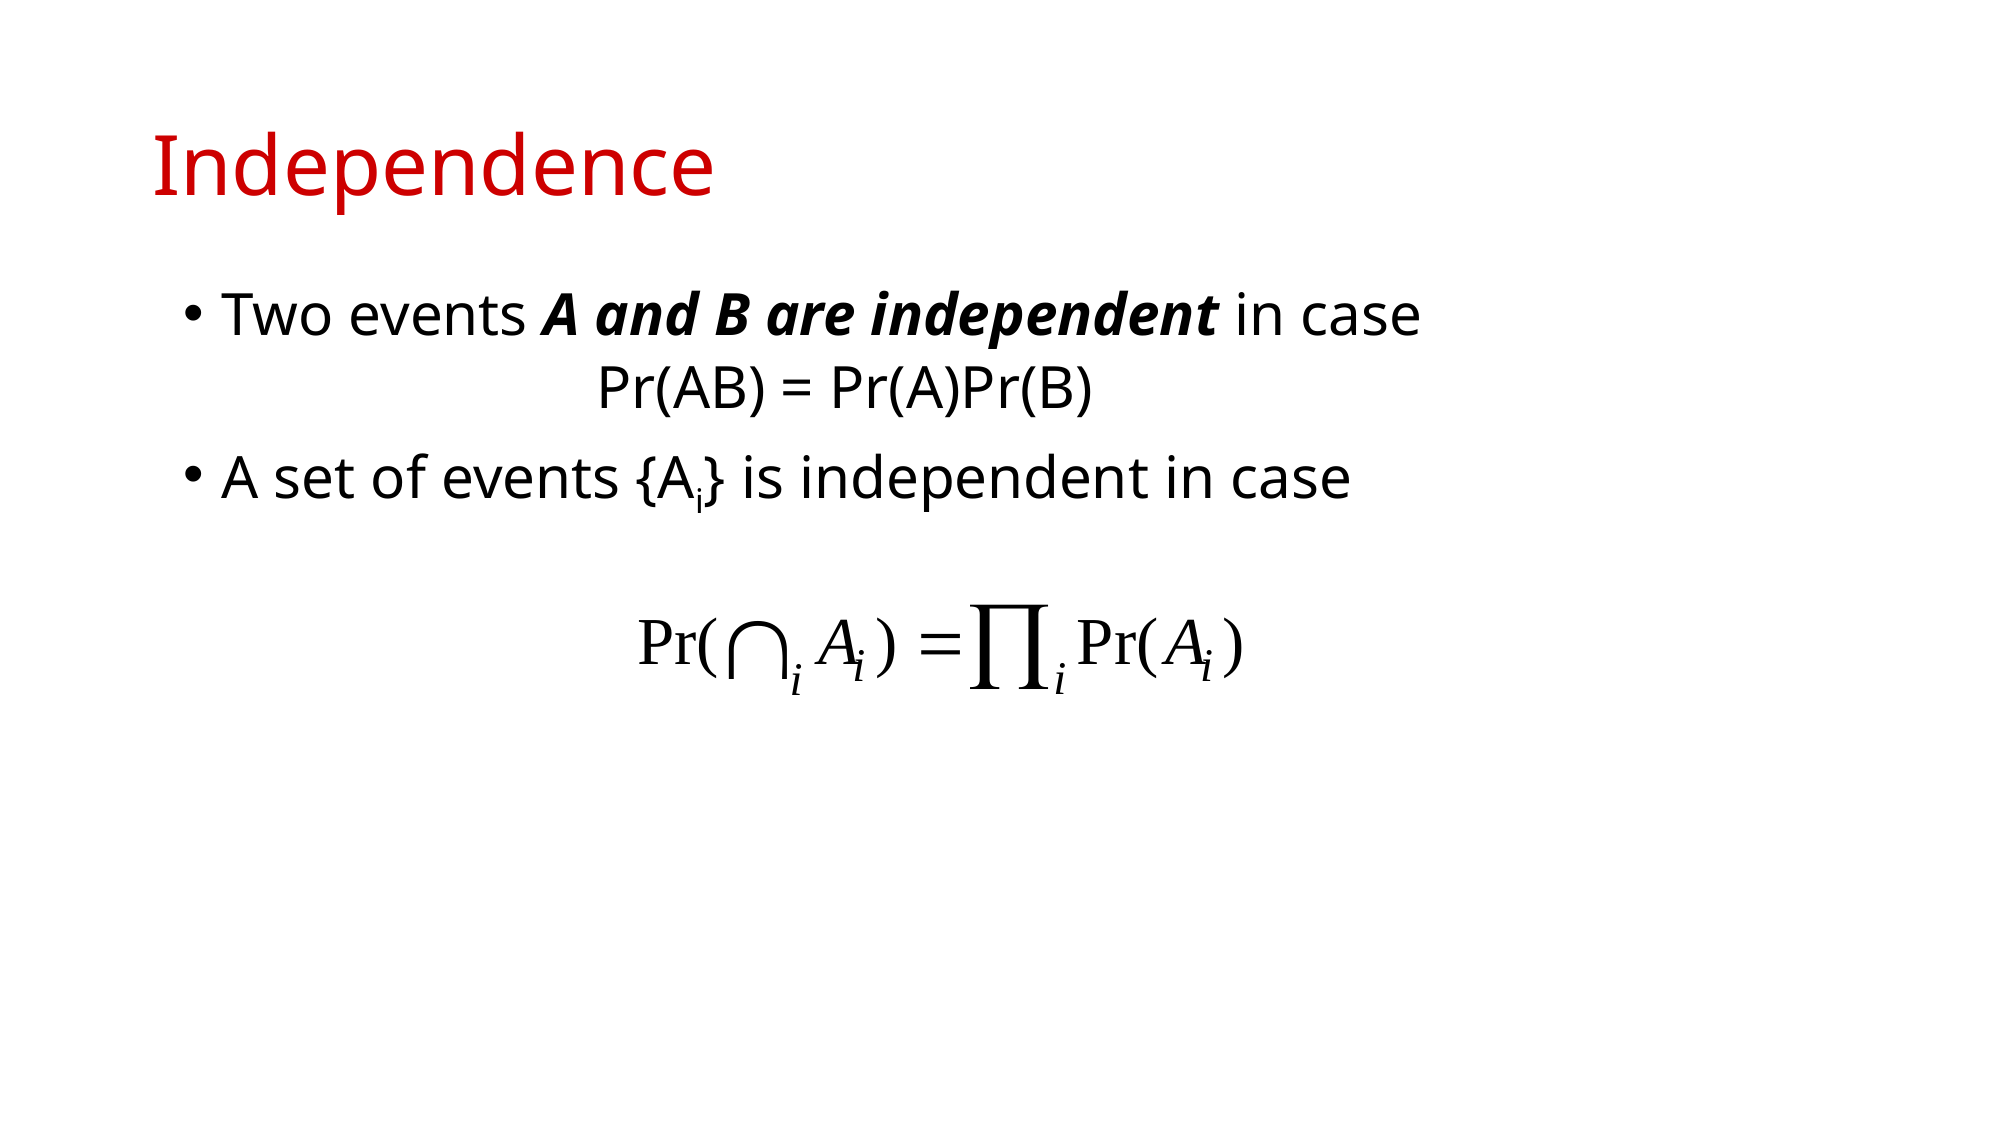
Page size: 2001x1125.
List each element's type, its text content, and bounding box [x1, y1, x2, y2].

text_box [624, 590, 1260, 711]
list Two events A and B are independent in case Pr(AB) = Pr(A)Pr(B) A set of events {Ai} is independent in case [168, 277, 1894, 992]
title Independence [137, 59, 1863, 278]
